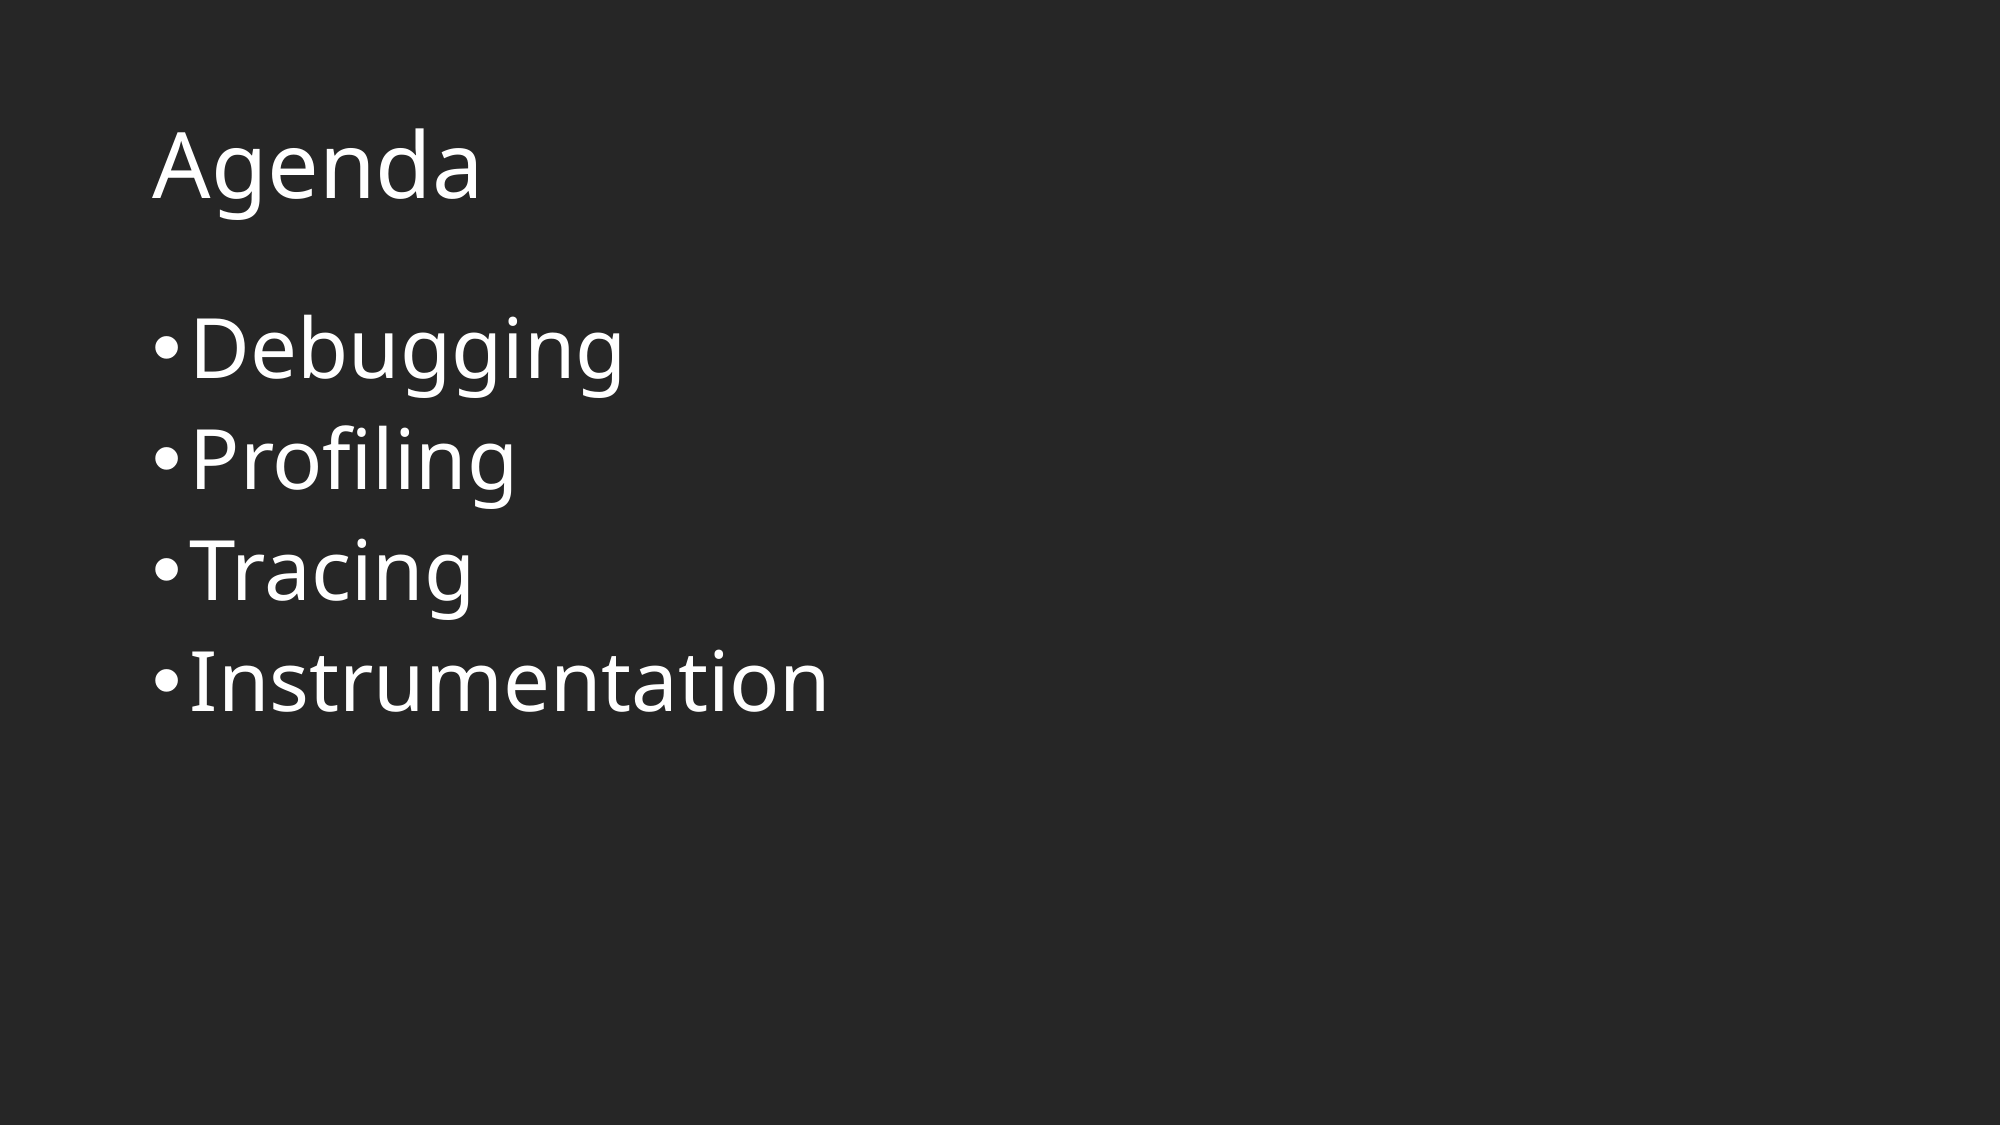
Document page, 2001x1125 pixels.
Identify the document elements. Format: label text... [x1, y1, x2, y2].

title Agenda [137, 59, 1863, 278]
list Debugging Profiling Tracing Instrumentation [137, 299, 1863, 1014]
